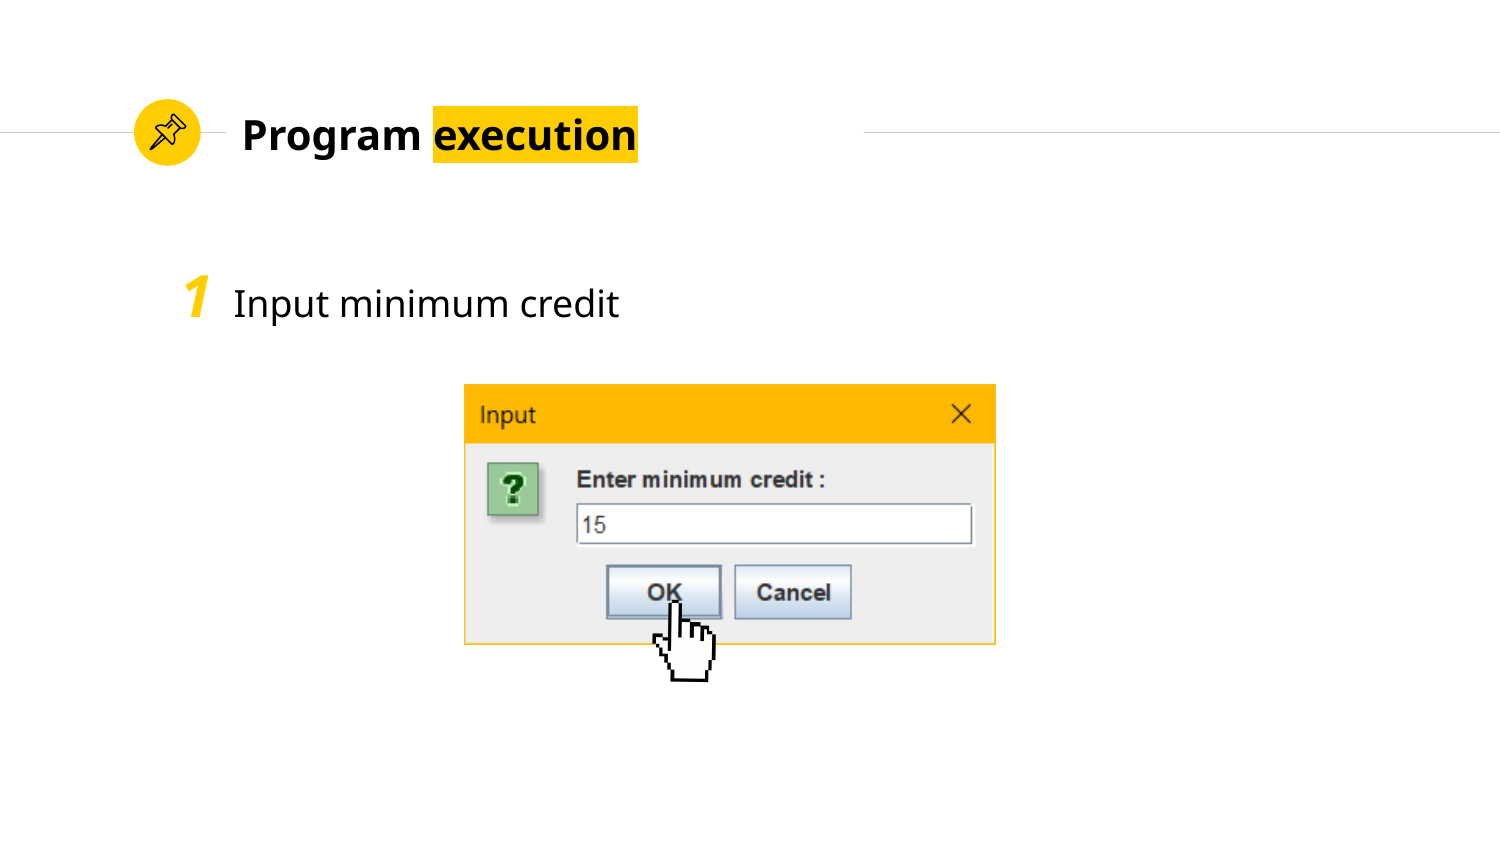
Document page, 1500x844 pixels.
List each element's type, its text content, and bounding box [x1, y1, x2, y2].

title Program execution [226, 98, 863, 170]
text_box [150, 114, 186, 150]
table_cell 10 [134, 133, 201, 156]
text_box [135, 141, 200, 166]
text_box [134, 99, 201, 131]
text_box 1 Input minimum credit [165, 251, 763, 337]
picture [463, 384, 996, 693]
